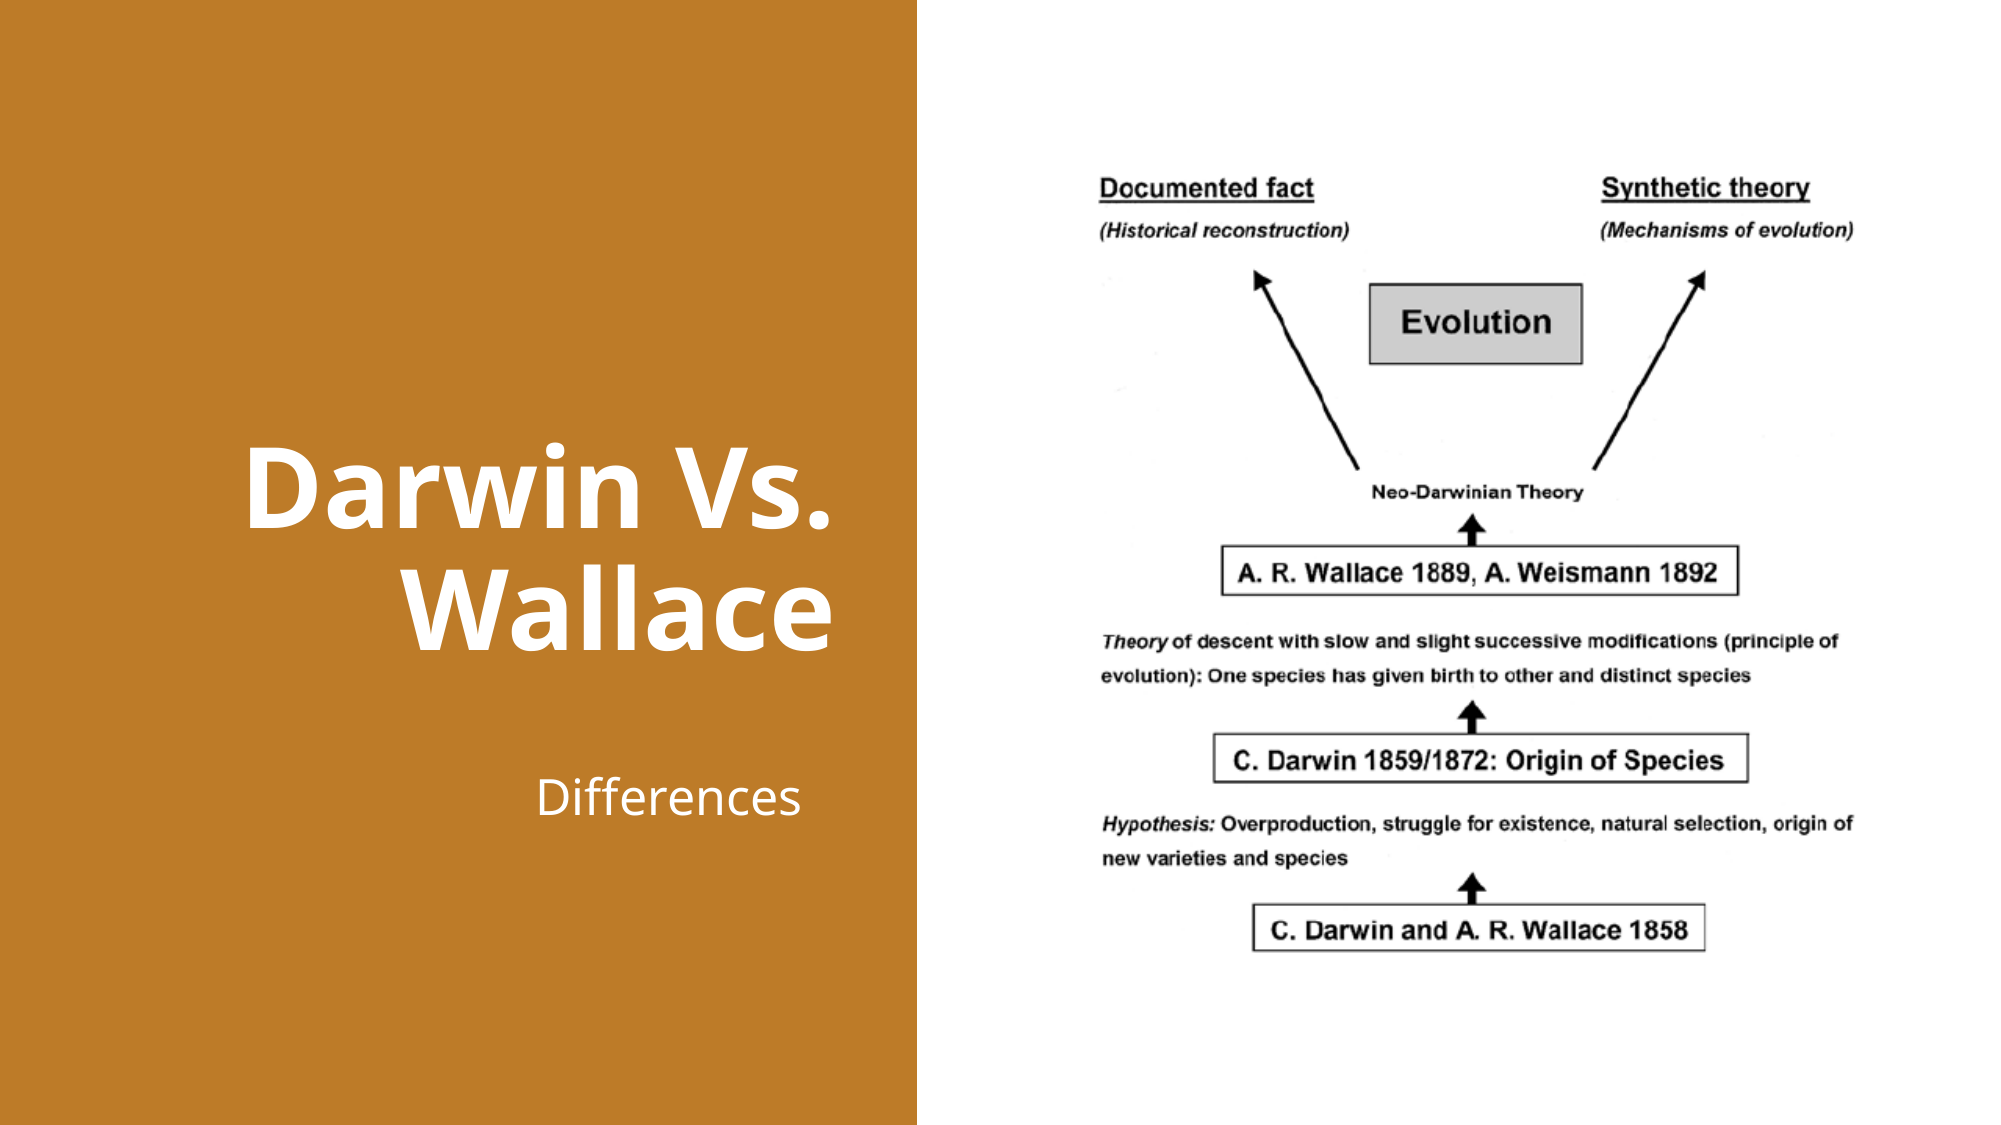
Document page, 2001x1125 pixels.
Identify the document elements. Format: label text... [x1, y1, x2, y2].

list Differences [79, 765, 831, 1012]
text_box [917, 0, 2000, 1125]
list Darwin Vs. Wallace [93, 443, 851, 682]
picture [1094, 169, 1856, 956]
